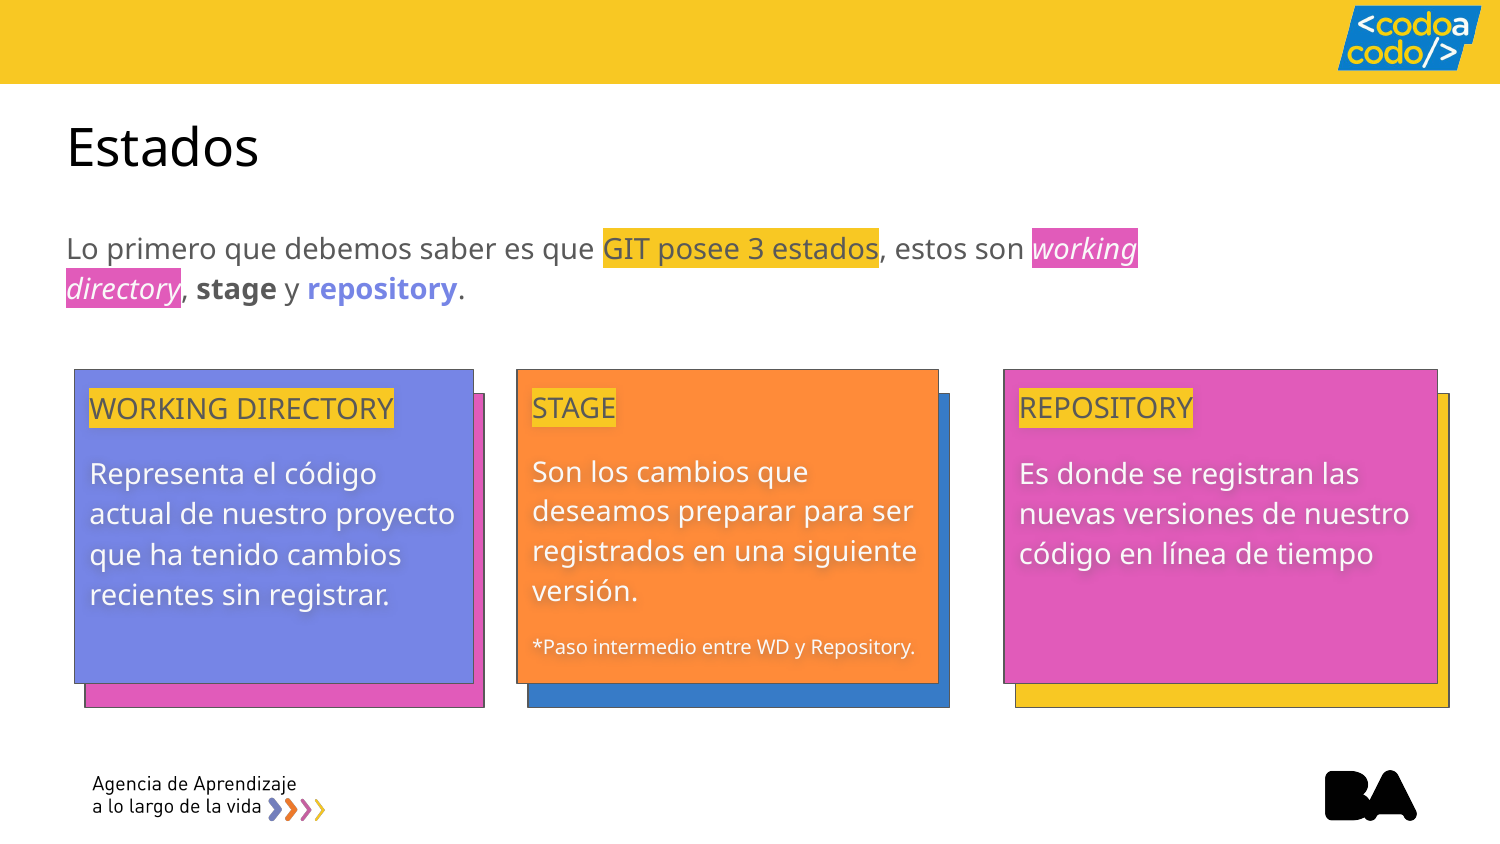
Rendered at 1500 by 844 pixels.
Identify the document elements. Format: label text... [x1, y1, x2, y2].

text_box [84, 393, 484, 708]
picture [1337, 5, 1482, 71]
picture [1325, 770, 1417, 821]
list REPOSITORY Es donde se registran las nuevas versiones de nuestro código en línea de tiempo [1004, 369, 1438, 684]
list Lo primero que debemos saber es que GIT posee 3 estados, estos son working directory, stage y repository. [51, 210, 1186, 715]
picture [70, 756, 344, 835]
title Estados [51, 98, 1449, 192]
list WORKING DIRECTORY Representa el código actual de nuestro proyecto que ha tenido cambios recientes sin registrar. [74, 369, 474, 684]
text_box [1015, 393, 1449, 708]
list STAGE Son los cambios que deseamos preparar para ser registrados en una siguiente versión. *Paso intermedio entre WD y Repository. [517, 369, 939, 679]
text_box [528, 393, 950, 708]
